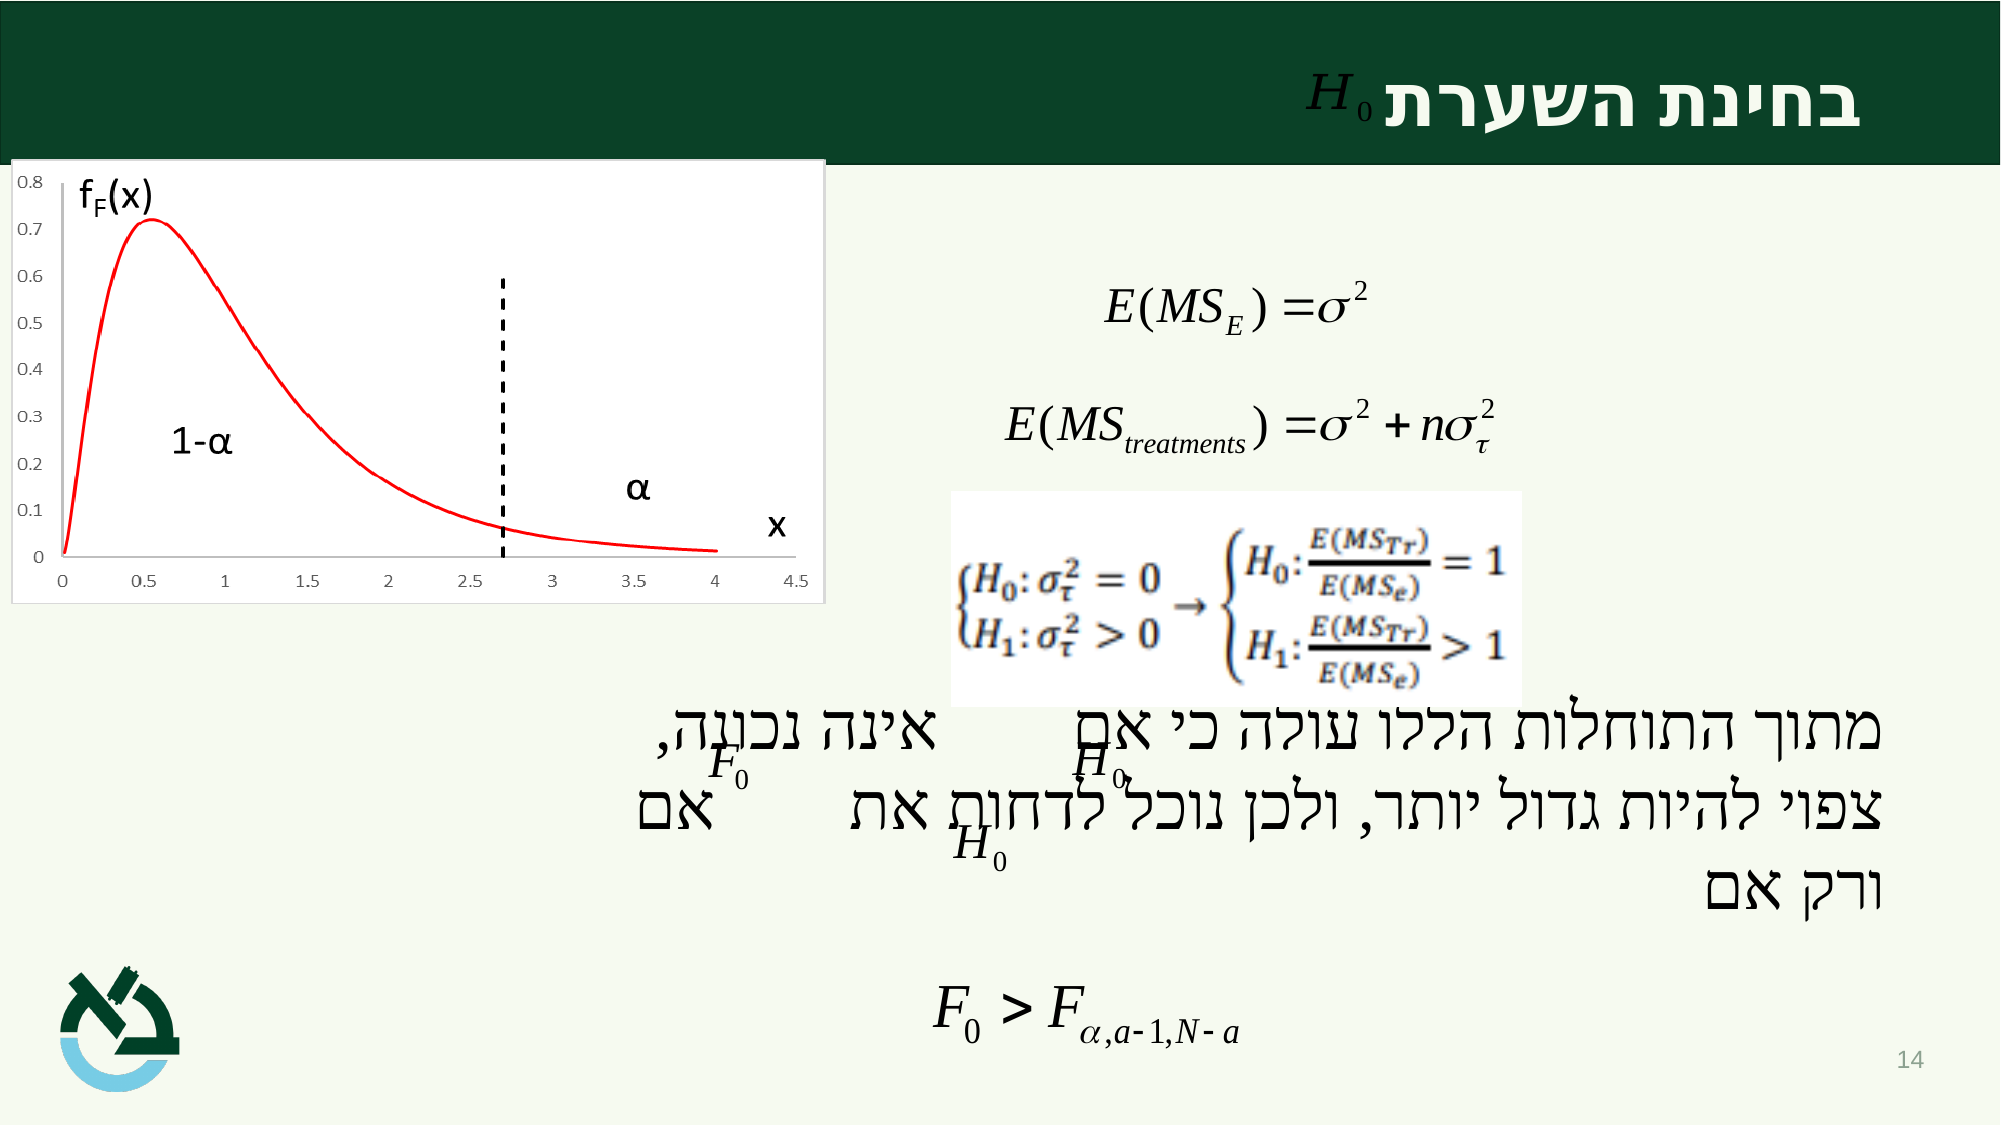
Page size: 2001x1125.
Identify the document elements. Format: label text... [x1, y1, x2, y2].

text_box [1099, 272, 1373, 342]
text_box מתוך התוחלות הללו עולה כי אם אינה נכונה, צפוי להיות גדול יותר, ולכן נוכל לדחות את אם ורק אם [520, 684, 1901, 1125]
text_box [948, 814, 1011, 877]
text_box בחינת השערת [670, 26, 1880, 190]
picture [950, 491, 1522, 707]
slide_number 14 [1901, 1028, 1940, 1089]
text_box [999, 390, 1500, 460]
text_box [927, 972, 1245, 1057]
picture [11, 159, 826, 605]
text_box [1067, 731, 1131, 795]
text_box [703, 733, 754, 796]
